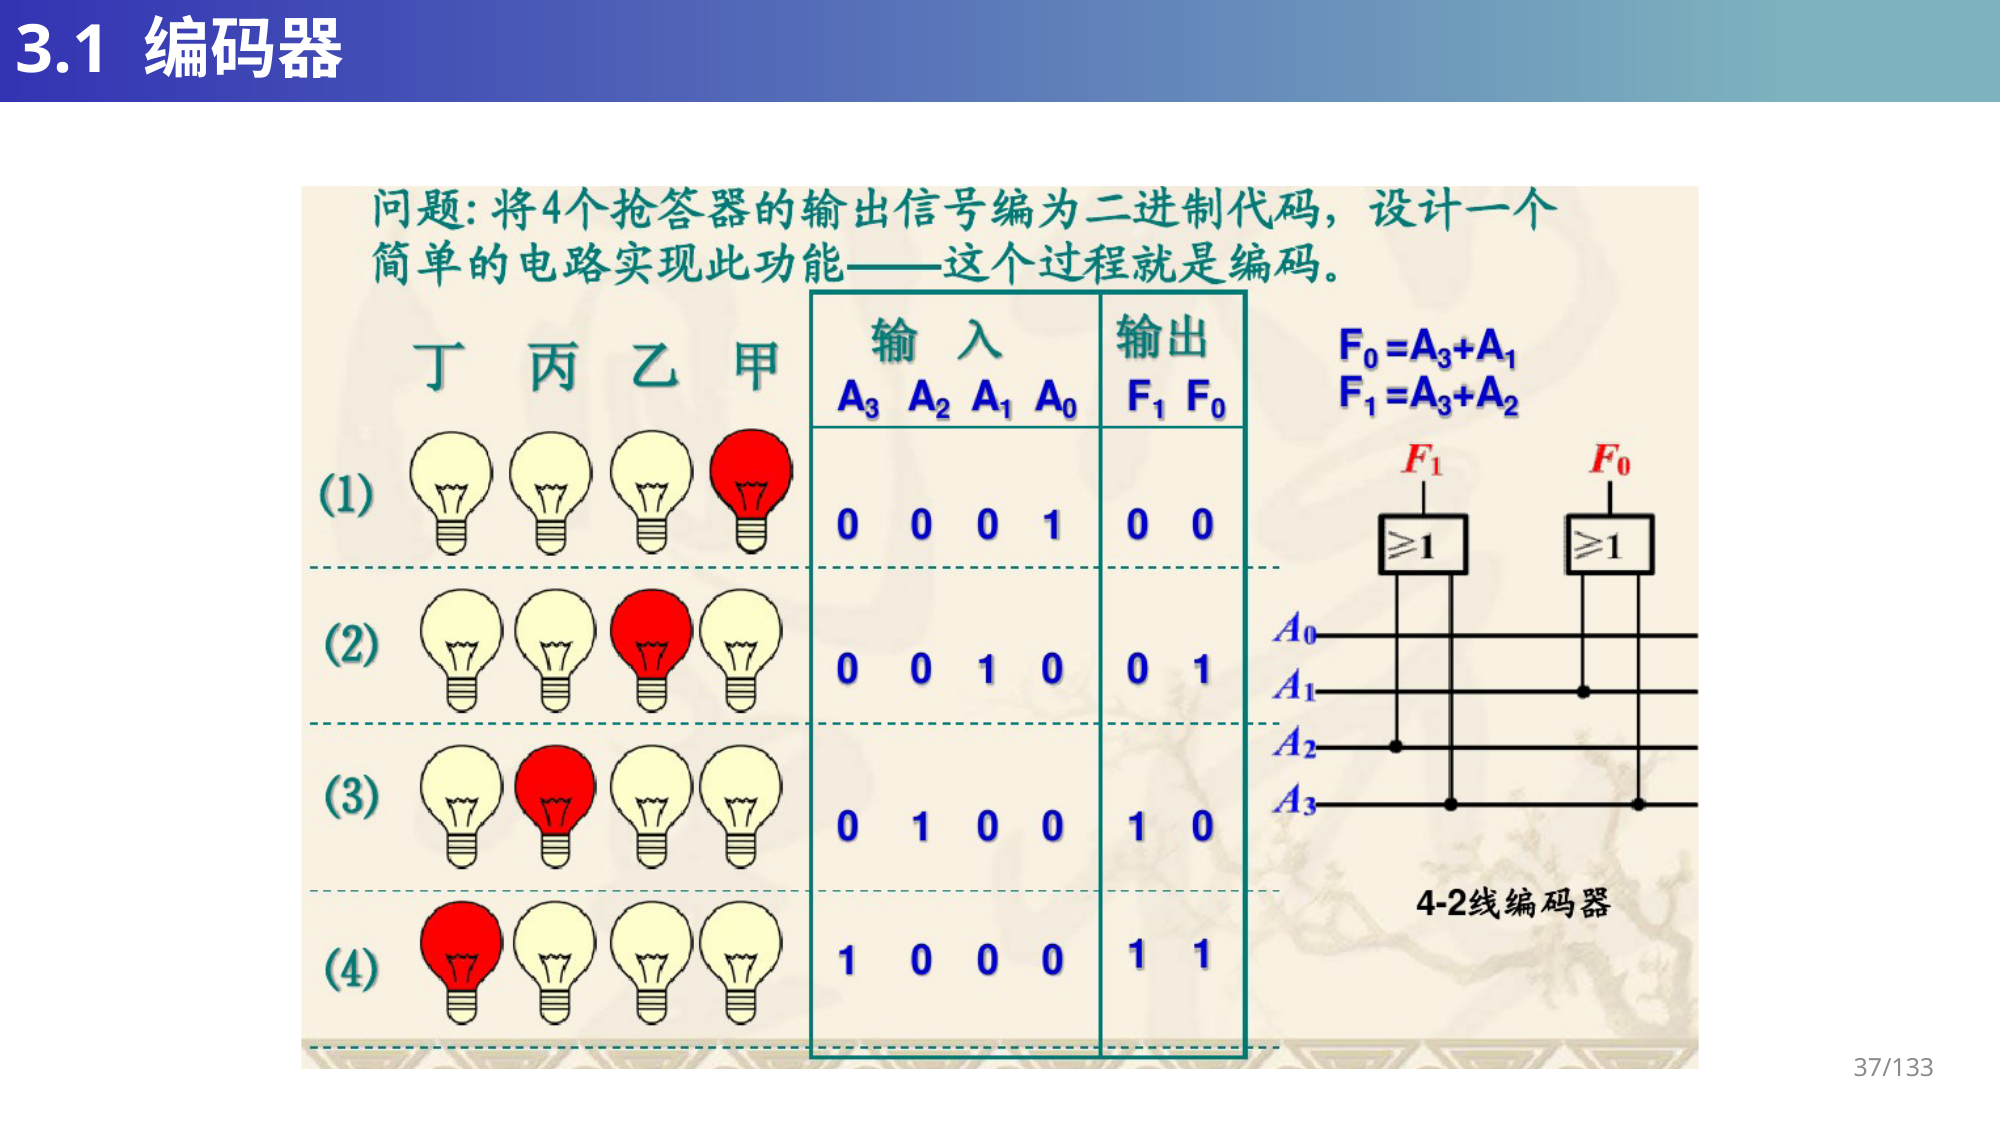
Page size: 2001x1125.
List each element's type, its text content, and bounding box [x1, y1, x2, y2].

title 3.1 编码器 [0, 0, 2000, 102]
picture [301, 186, 1699, 1069]
slide_number 37/133 [1797, 1038, 1950, 1099]
